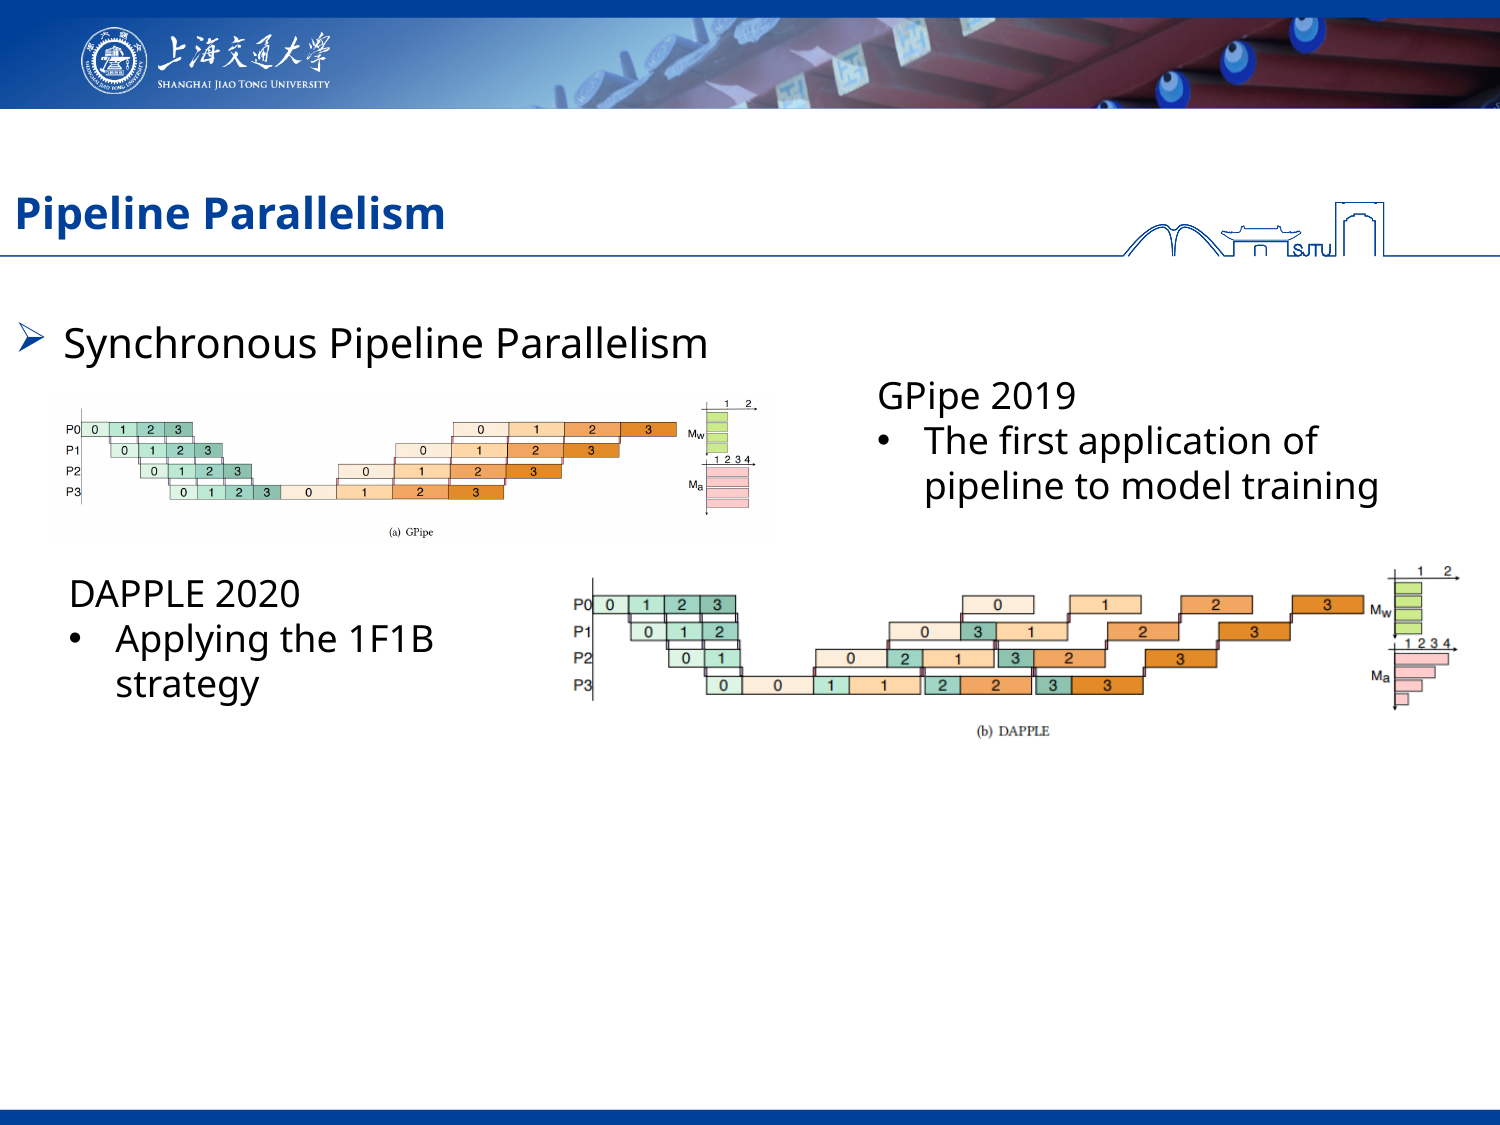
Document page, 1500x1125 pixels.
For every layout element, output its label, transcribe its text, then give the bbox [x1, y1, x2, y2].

picture [0, 18, 1500, 109]
text_box DAPPLE 2020 Applying the 1F1B strategy [53, 562, 515, 715]
text_box GPipe 2019 The first application of pipeline to model training [862, 364, 1421, 509]
title Pipeline Parallelism [0, 151, 1318, 246]
picture [564, 562, 1493, 743]
list Synchronous Pipeline Parallelism [0, 284, 823, 1002]
picture [53, 395, 771, 543]
